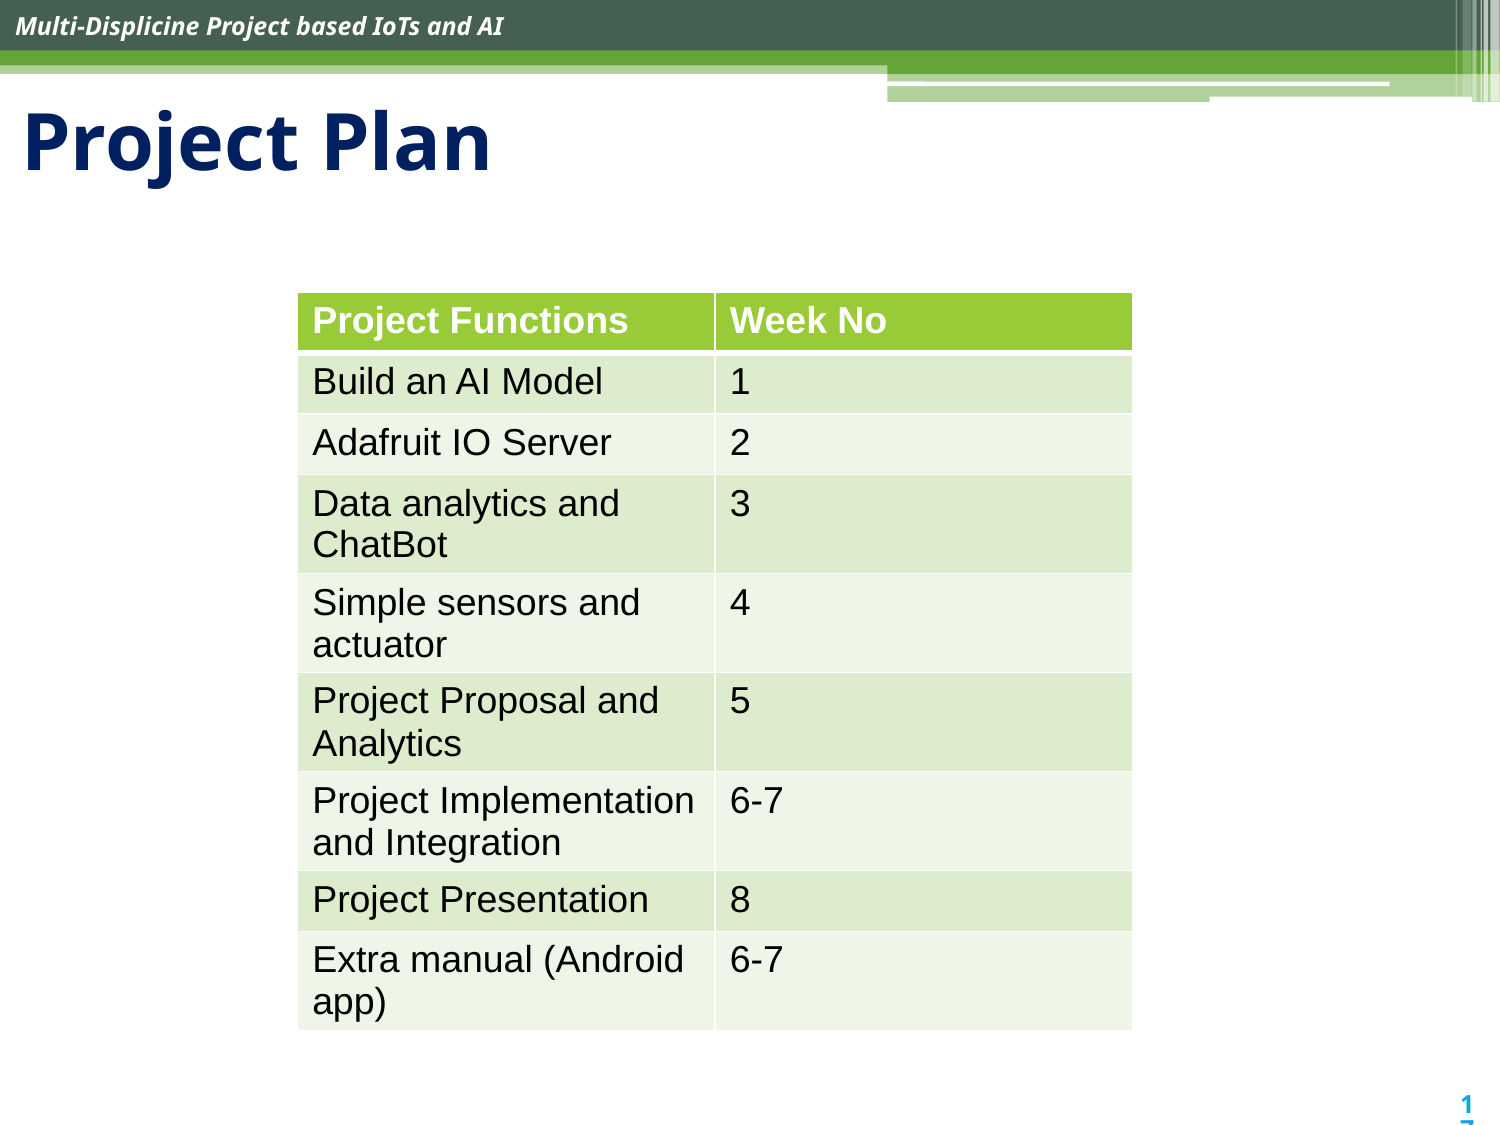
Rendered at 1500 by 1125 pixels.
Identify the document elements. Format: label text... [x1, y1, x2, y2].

table_cell Build an AI Model [298, 356, 714, 413]
table_cell 3 [716, 475, 1132, 573]
title Project Plan [6, 77, 1485, 201]
table_header Week No [716, 293, 1132, 350]
table_cell Project Proposal and Analytics [298, 673, 714, 771]
table_cell 1 [716, 356, 1132, 413]
table_cell Extra manual (Android app) [298, 932, 714, 1030]
table_cell Project Implementation and Integration [298, 772, 714, 870]
table_cell 6-7 [716, 772, 1132, 870]
table_cell Simple sensors and actuator [298, 574, 714, 672]
table_cell 5 [716, 673, 1132, 771]
table_cell 2 [716, 415, 1132, 474]
table_cell Adafruit IO Server [298, 415, 714, 474]
table_header Project Functions [298, 293, 714, 350]
table_cell Project Presentation [298, 871, 714, 931]
table_cell 8 [716, 871, 1132, 931]
table_cell Data analytics and ChatBot [298, 475, 714, 573]
table_cell 6-7 [716, 932, 1132, 1030]
table_cell 4 [716, 574, 1132, 672]
